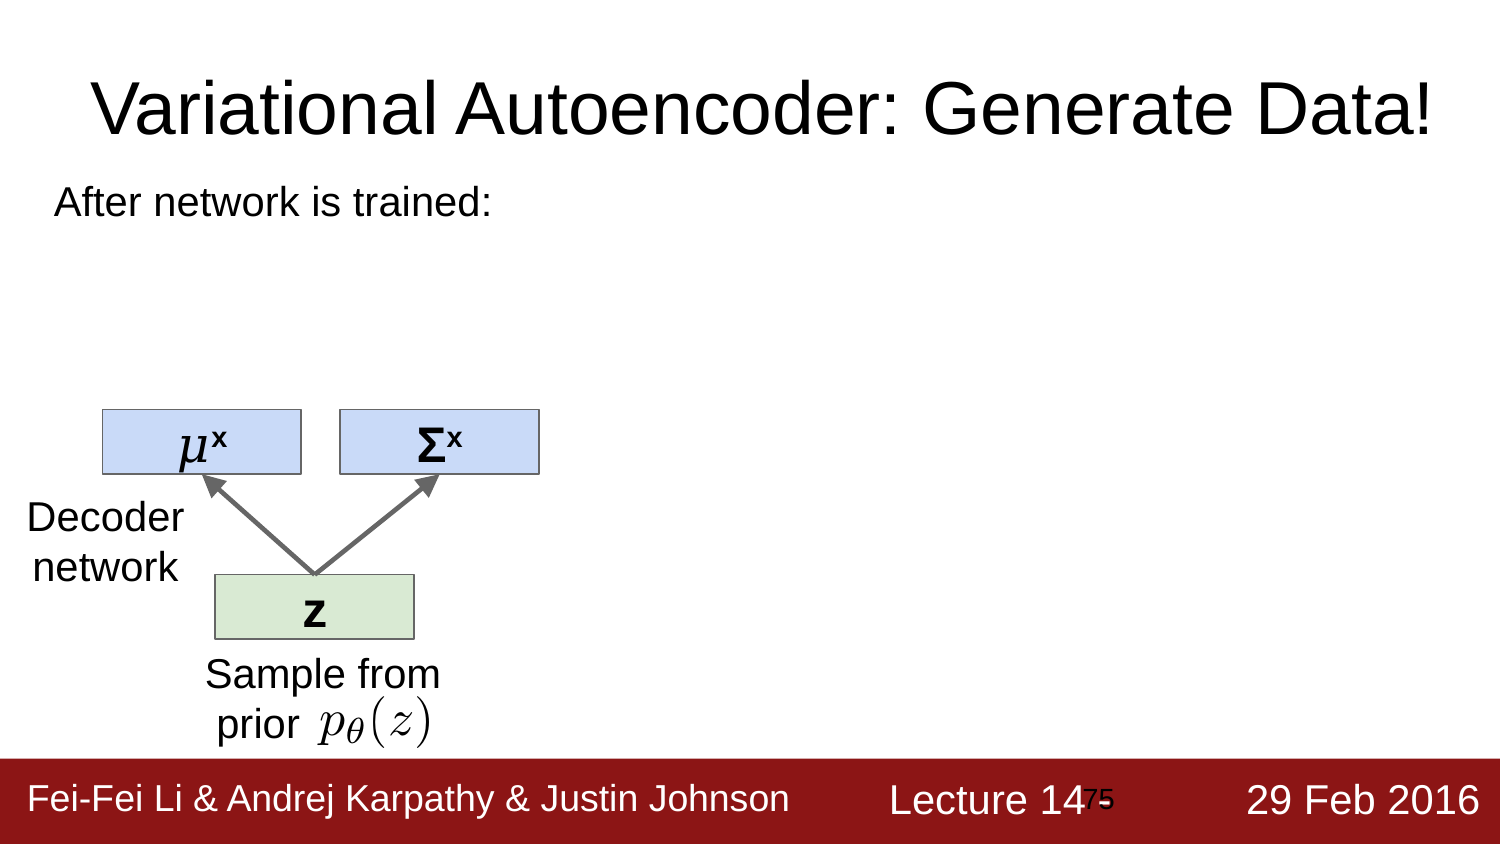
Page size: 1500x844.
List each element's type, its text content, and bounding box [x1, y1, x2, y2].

picture [313, 691, 434, 751]
text_box Σx [340, 409, 540, 475]
title Variational Autoencoder: Generate Data! [75, 33, 1485, 175]
text_box Decoder network [8, 474, 203, 587]
text_box After network is trained: [26, 159, 520, 242]
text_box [201, 474, 312, 575]
text_box Sample from prior [189, 632, 473, 715]
text_box 𝜇x [102, 409, 302, 474]
slide_number ‹#› [1067, 765, 1206, 830]
text_box z [215, 582, 415, 632]
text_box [314, 474, 440, 575]
